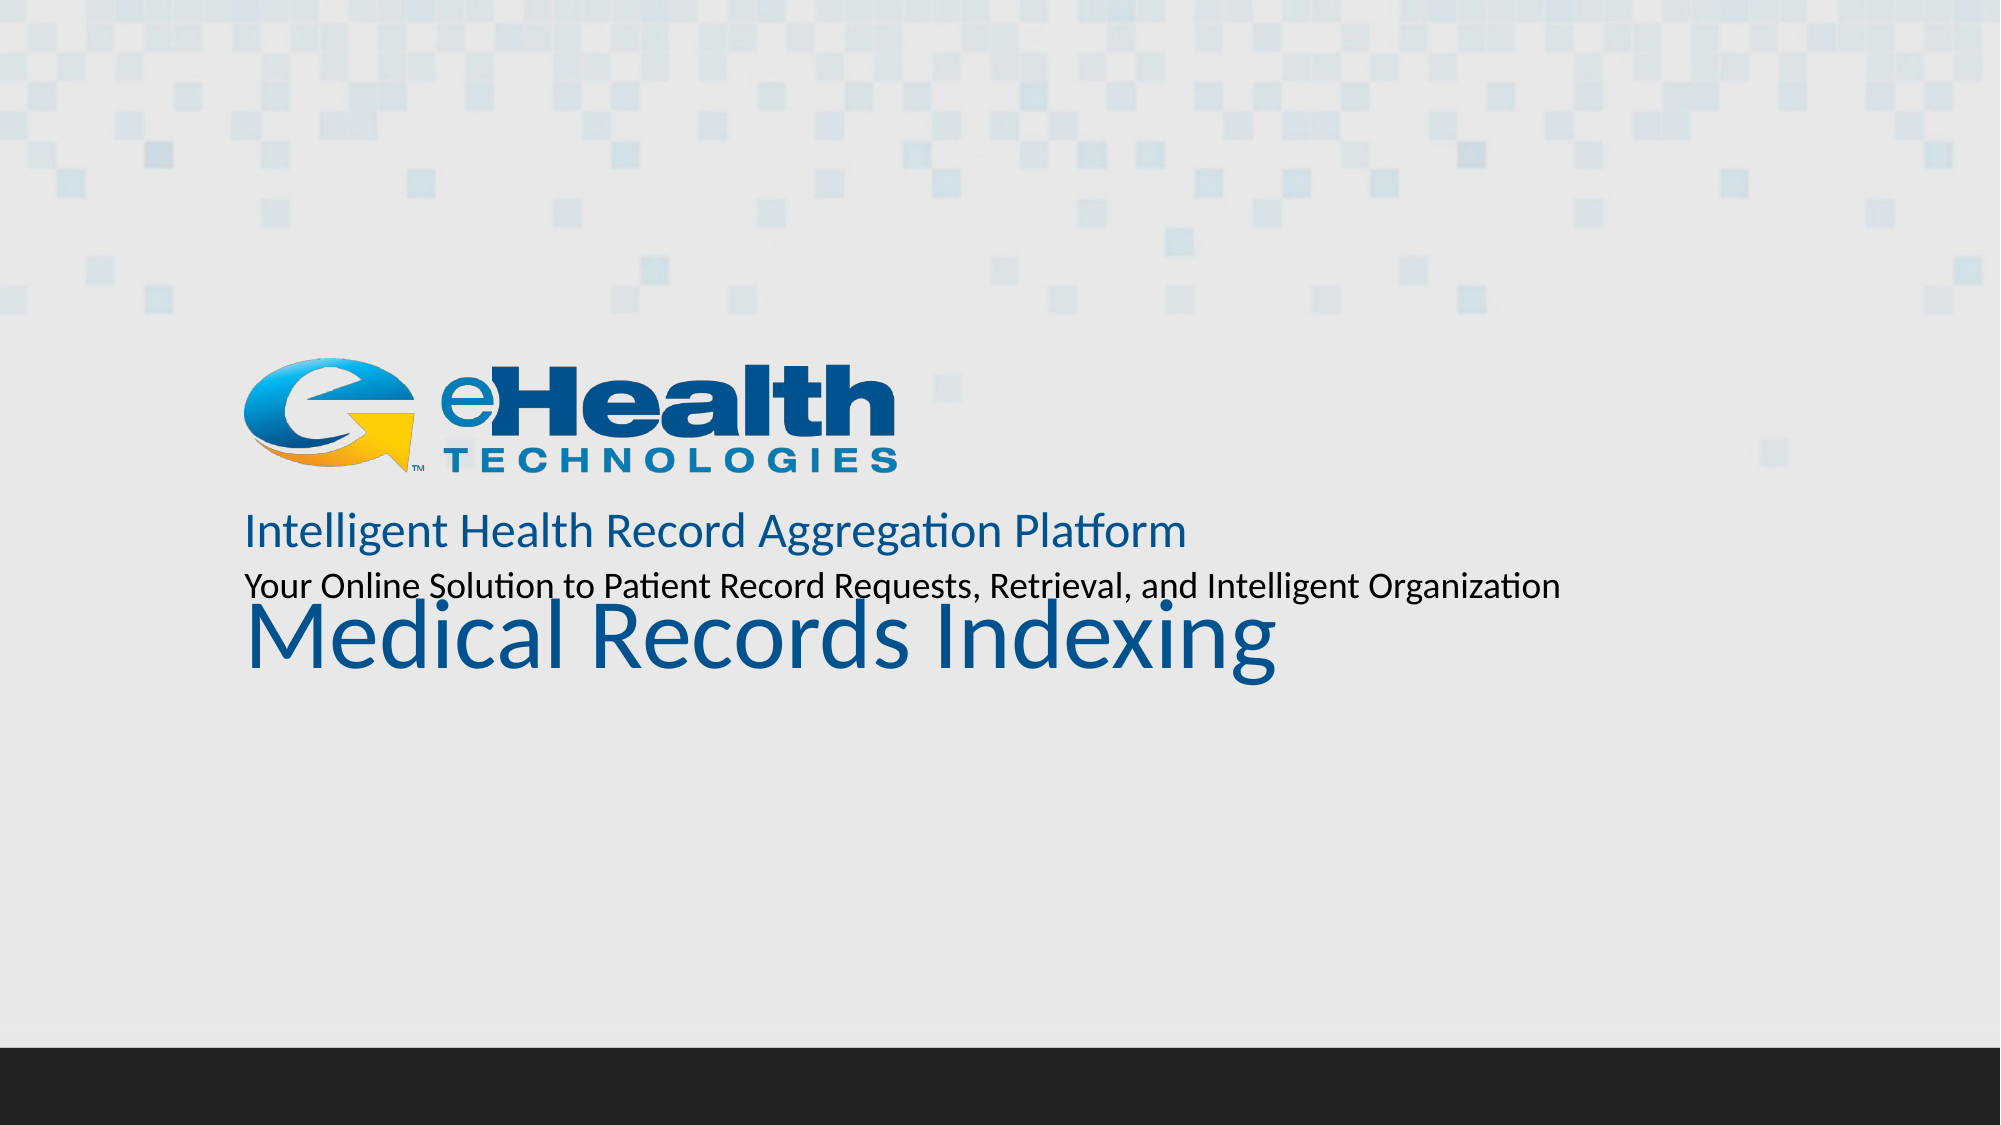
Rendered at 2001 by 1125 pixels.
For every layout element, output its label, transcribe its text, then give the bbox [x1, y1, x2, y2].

text_box Medical Records Indexing [244, 589, 1759, 706]
text_box Intelligent Health Record Aggregation Platform [244, 489, 1759, 564]
text_box Your Online Solution to Patient Record Requests, Retrieval, and Intelligent Organization [244, 564, 1759, 589]
picture [0, 0, 2000, 1125]
